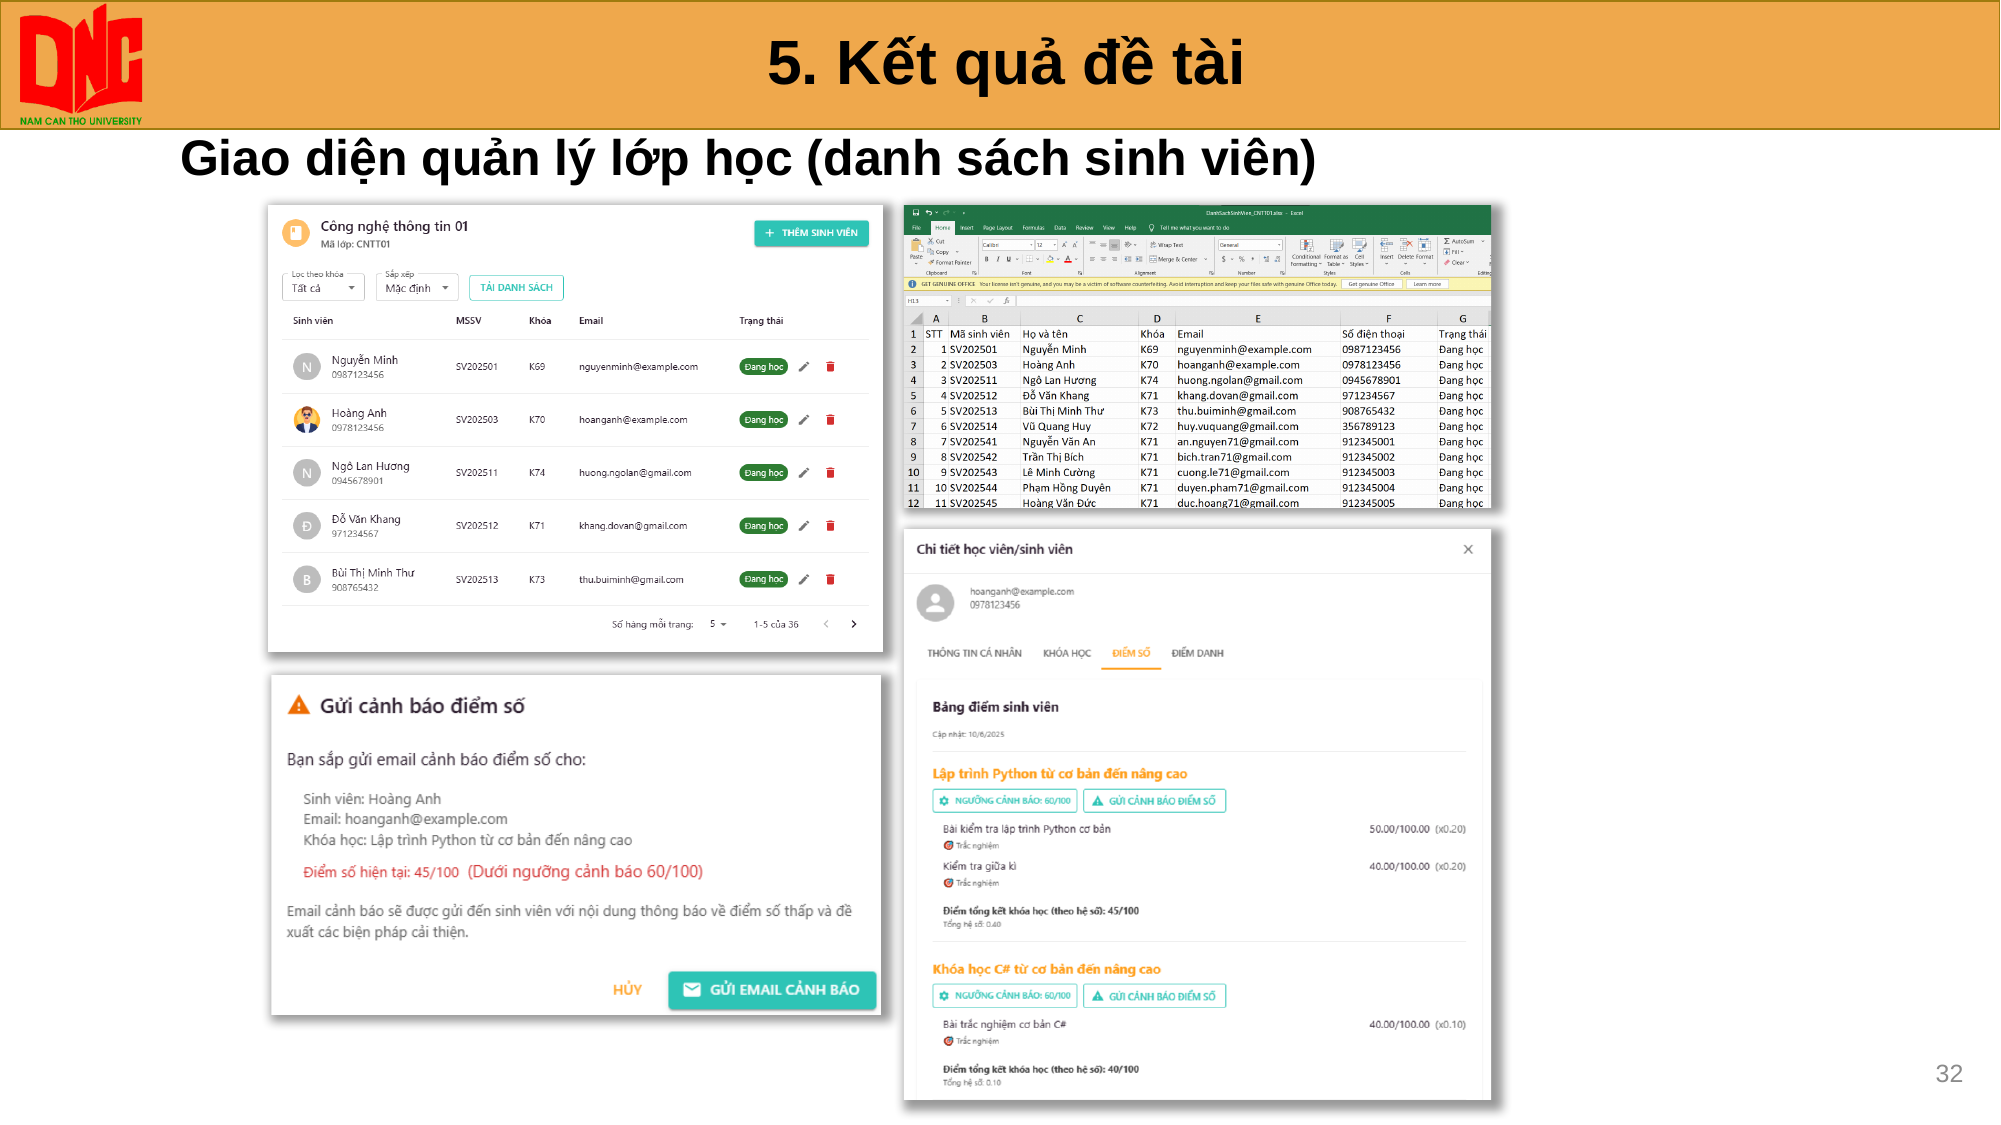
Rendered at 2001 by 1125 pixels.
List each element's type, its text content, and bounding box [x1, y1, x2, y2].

title 5. Kết quả đề tài [144, 0, 1869, 125]
text_box [0, 0, 144, 130]
picture [18, 1, 143, 125]
picture [268, 205, 883, 652]
slide_number 32 [1916, 1042, 1979, 1103]
picture [903, 205, 1492, 508]
text_box [1869, 0, 2000, 130]
list Giao diện quản lý lớp học (danh sách sinh viên) [107, 125, 1893, 1096]
picture [903, 529, 1492, 1100]
picture [271, 674, 886, 1015]
